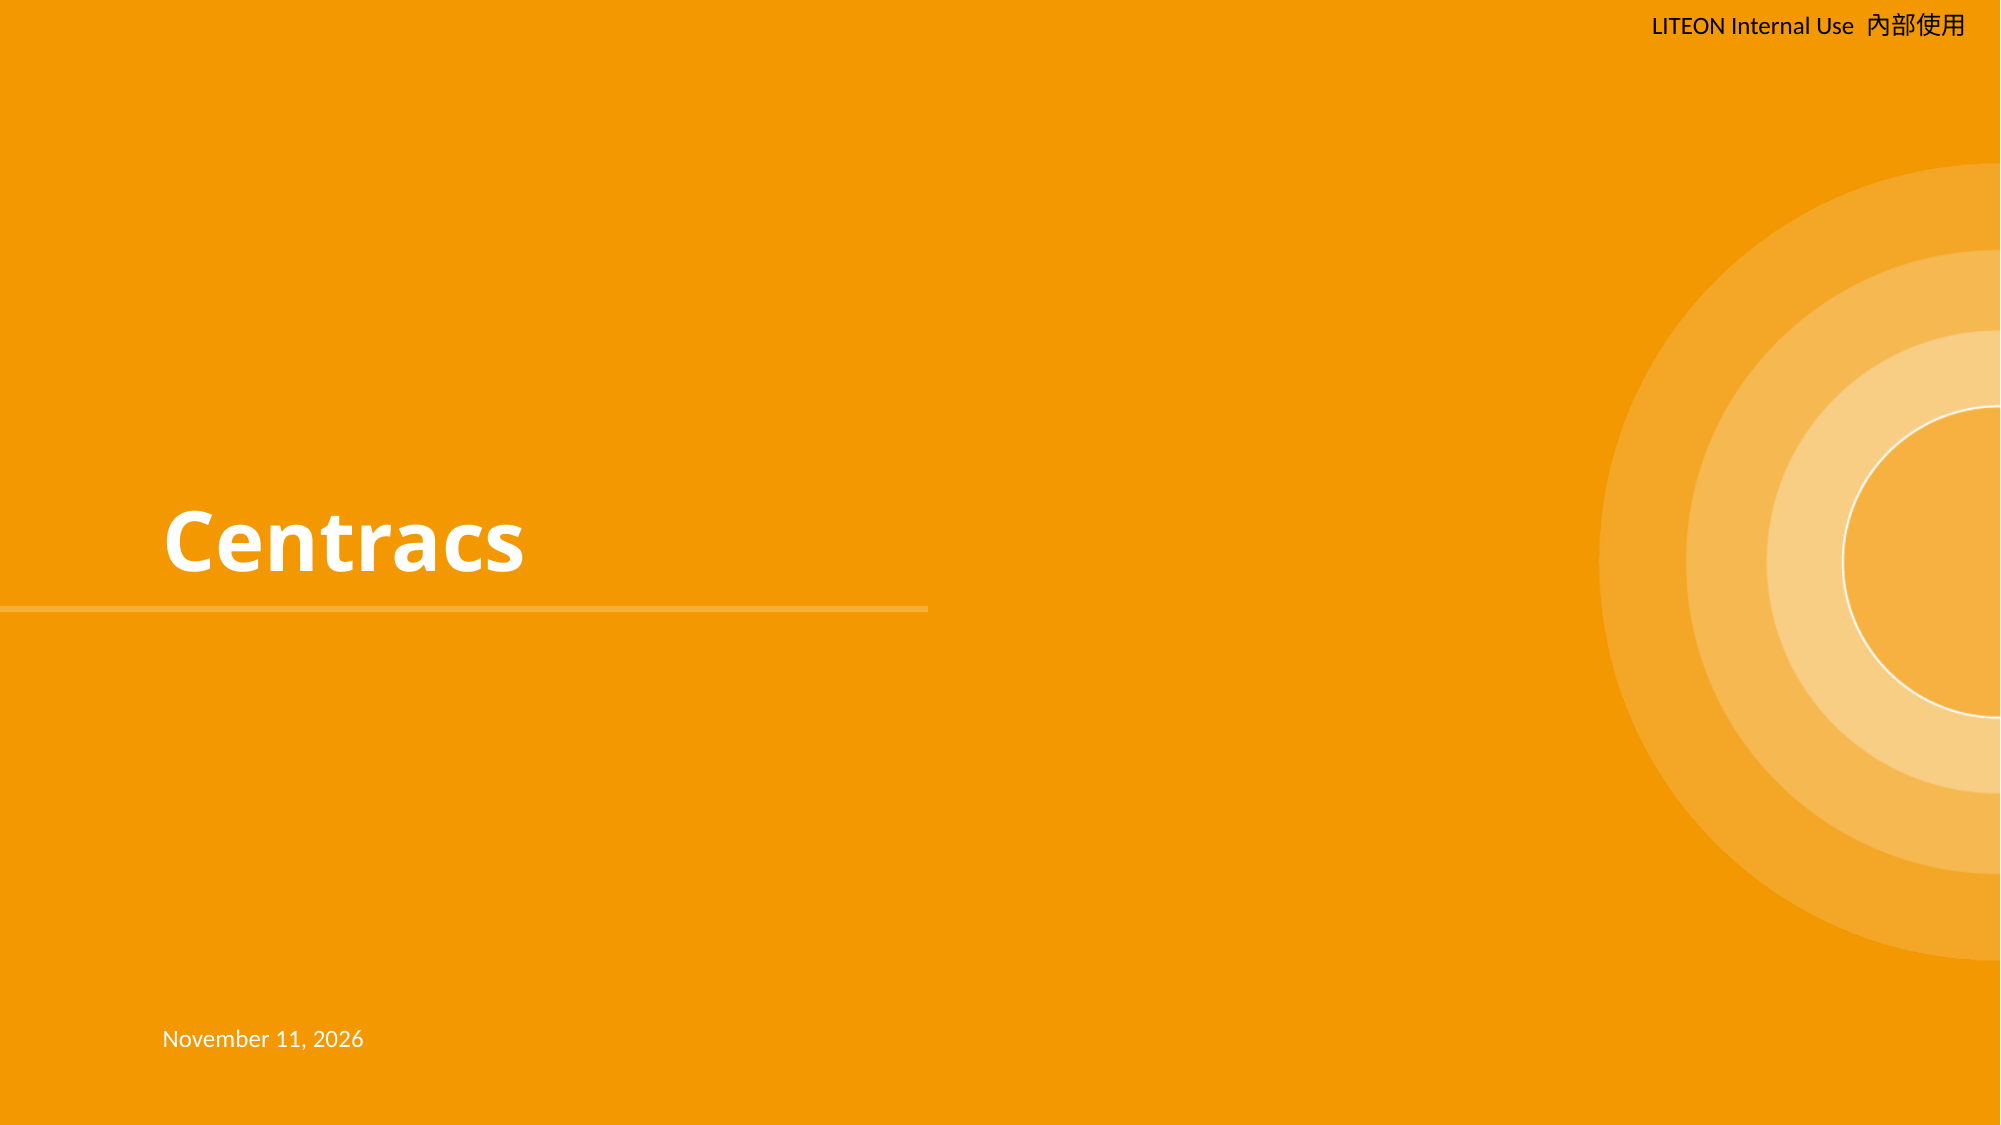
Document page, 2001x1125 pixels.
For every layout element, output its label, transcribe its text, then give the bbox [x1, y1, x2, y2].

list Centracs [147, 311, 922, 598]
picture [1576, 131, 2001, 994]
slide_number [147, 1008, 598, 1068]
